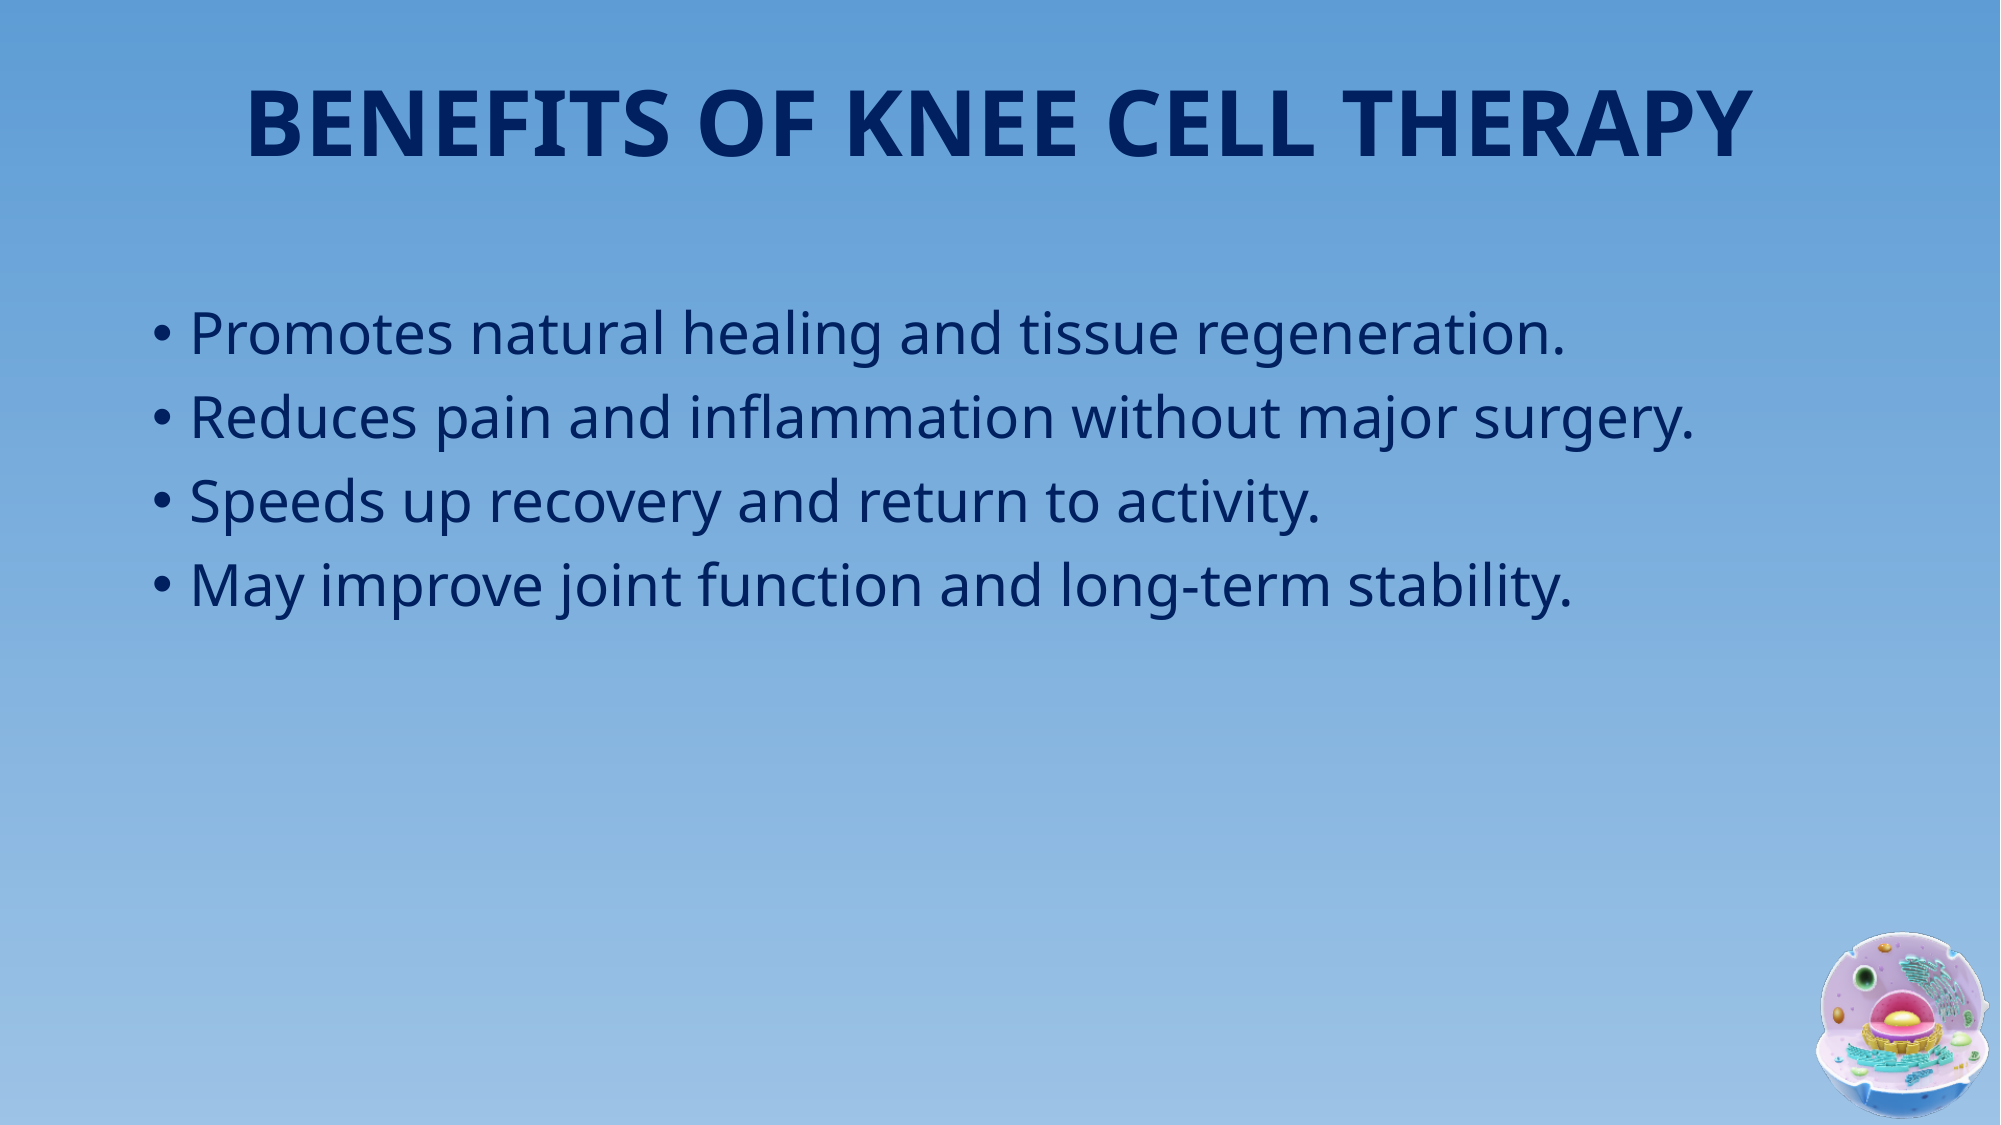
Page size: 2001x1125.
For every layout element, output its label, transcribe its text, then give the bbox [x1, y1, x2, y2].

text_box Promotes natural healing and tissue regeneration. Reduces pain and inflammation without major surgery. Speeds up recovery and return to activity. May improve joint function and long-term stability. [137, 296, 1863, 626]
text_box BENEFITS OF KNEE CELL THERAPY [137, 57, 1863, 183]
picture [1810, 922, 2000, 1125]
